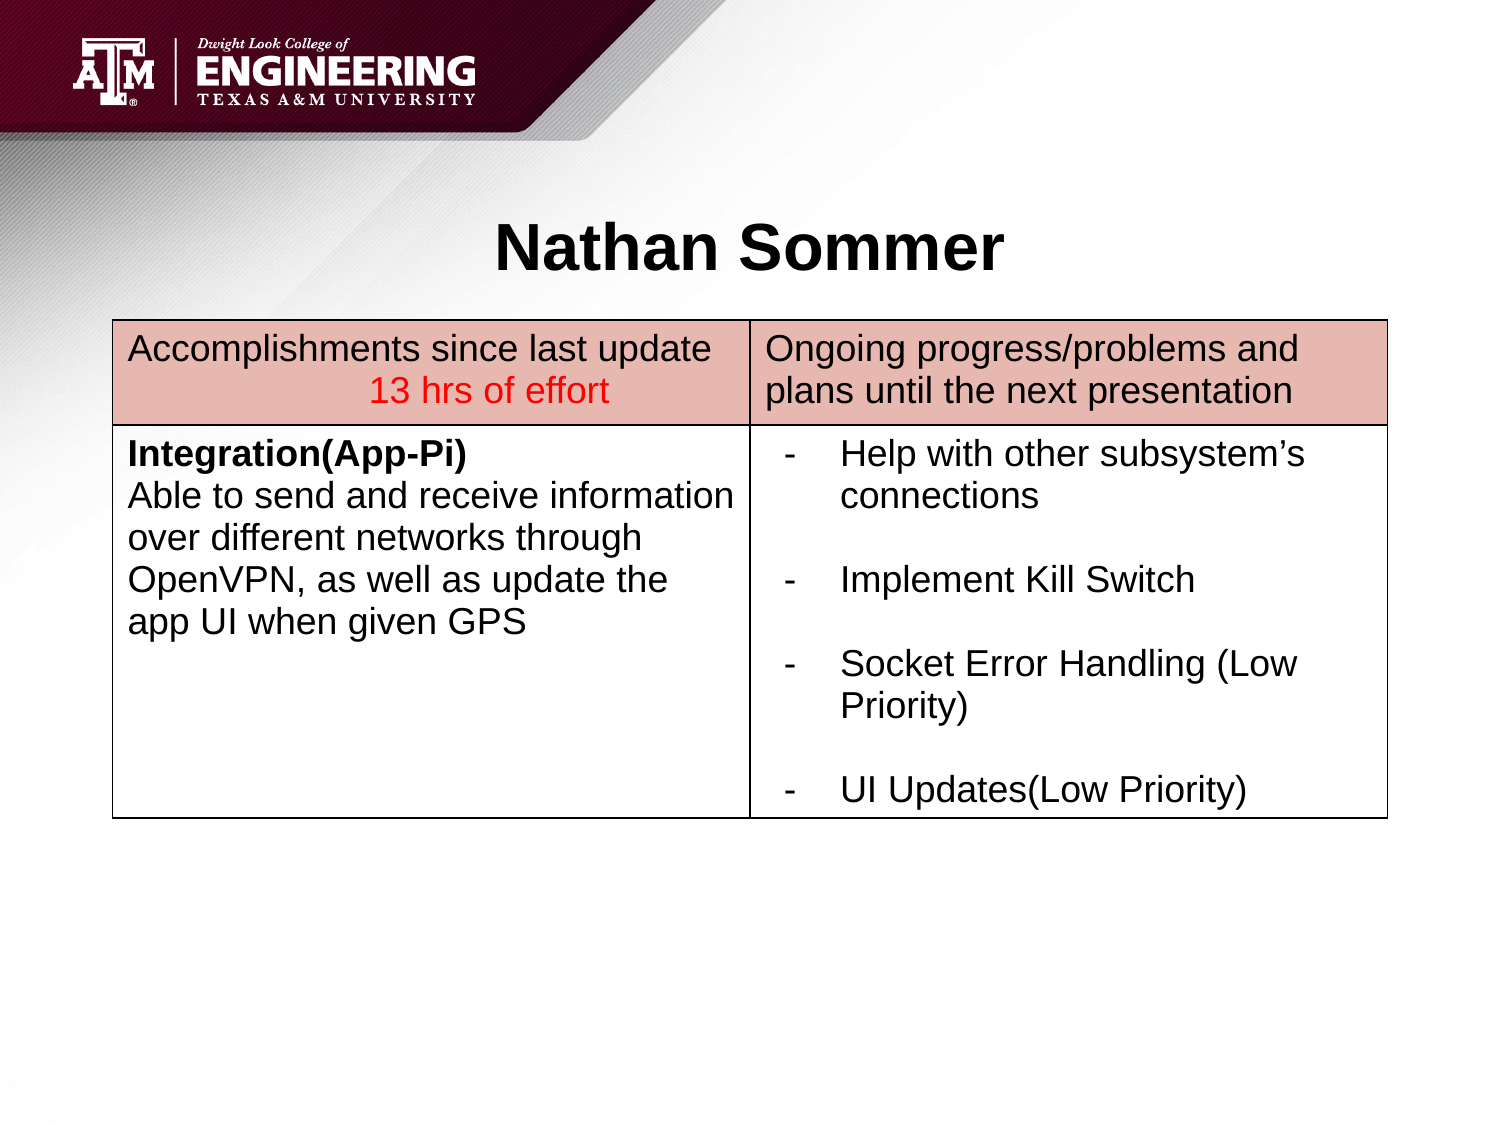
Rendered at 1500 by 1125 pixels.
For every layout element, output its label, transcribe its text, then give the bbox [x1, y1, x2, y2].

picture [0, 0, 1500, 1125]
table_cell Integration(App-Pi) Able to send and receive information over different networks through OpenVPN, as well as update the app UI when given GPS [113, 426, 749, 817]
table_header Accomplishments since last update 13 hrs of effort [113, 321, 749, 424]
table_cell Help with other subsystem’s connections Implement Kill Switch Socket Error Handling (Low Priority) UI Updates(Low Priority) [751, 426, 1387, 817]
table_header Ongoing progress/problems and plans until the next presentation [751, 321, 1387, 424]
title Nathan Sommer [75, 172, 1425, 304]
